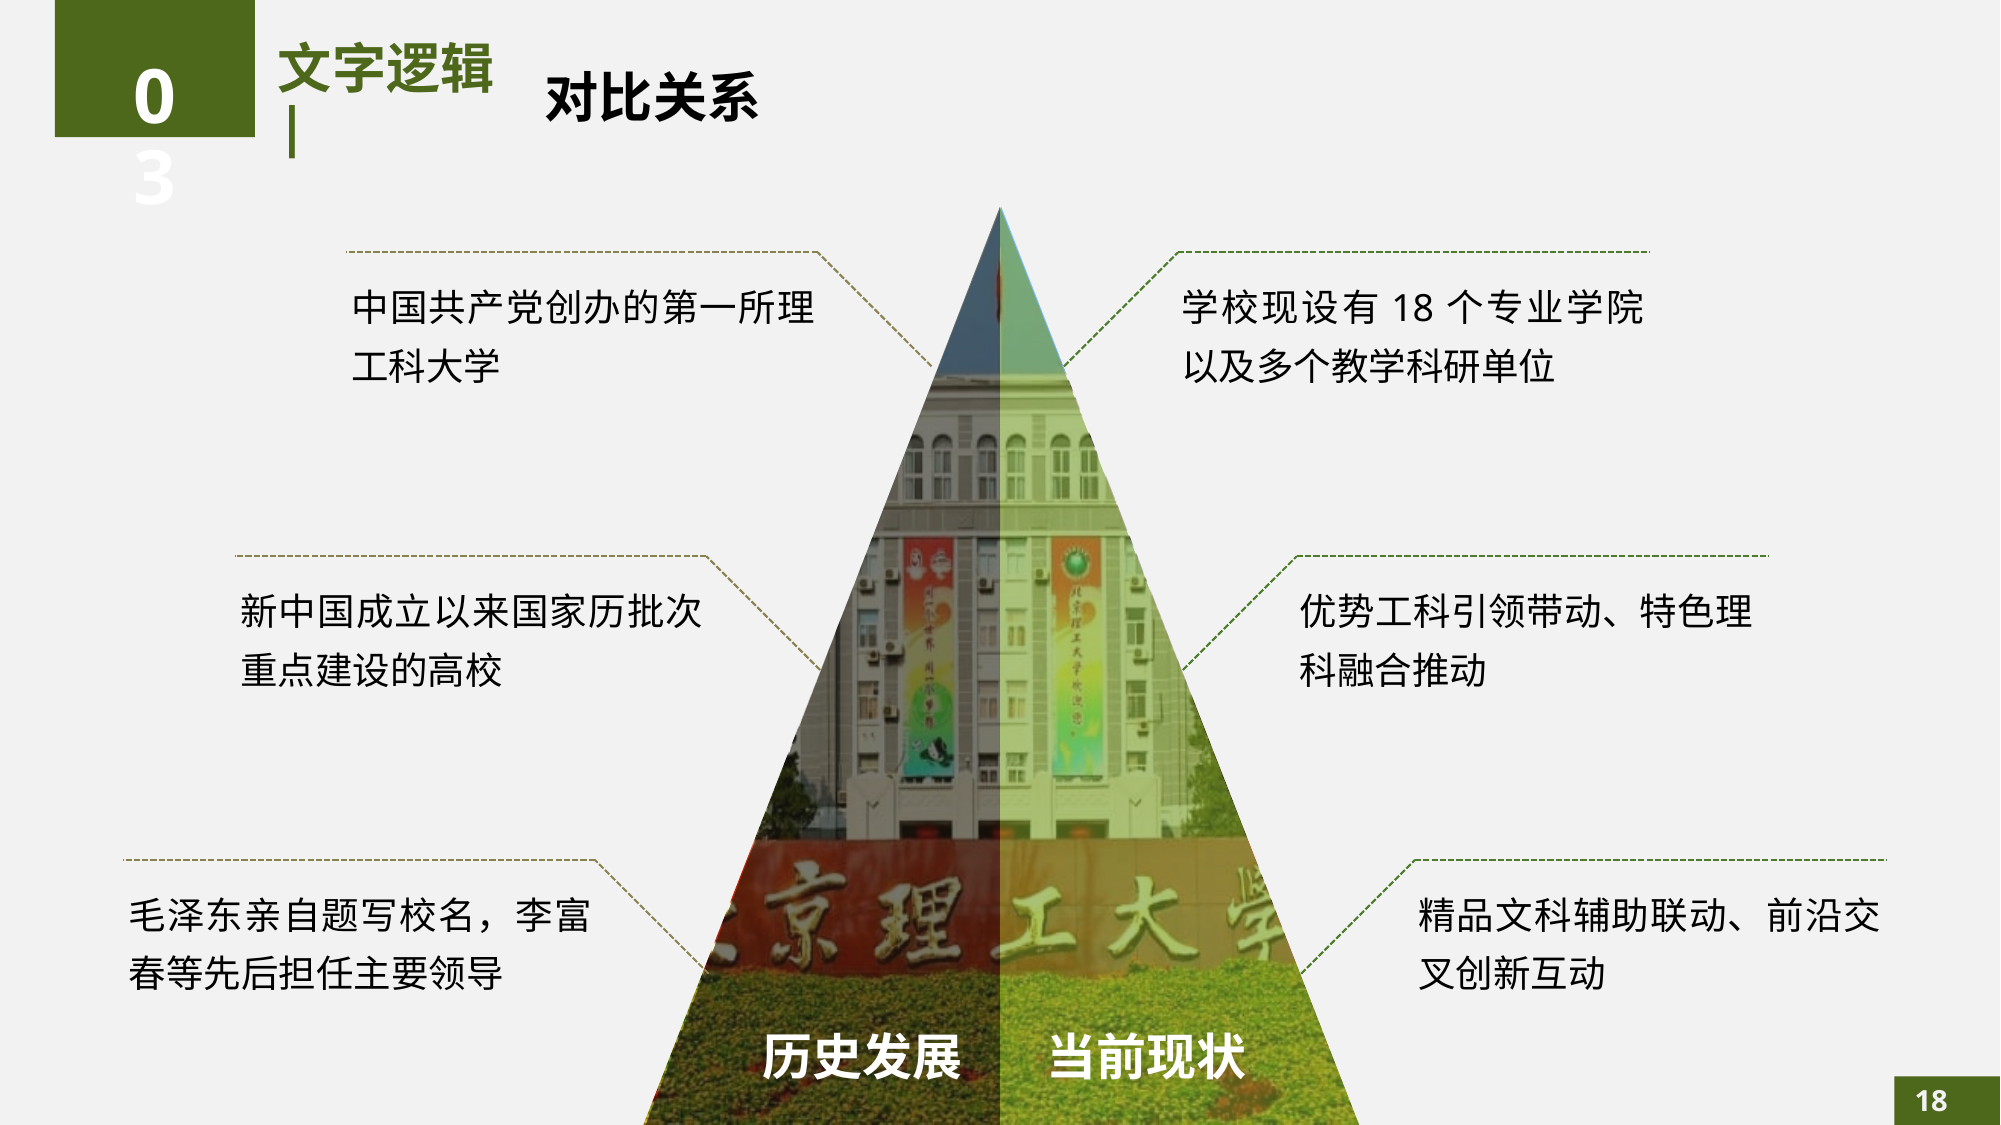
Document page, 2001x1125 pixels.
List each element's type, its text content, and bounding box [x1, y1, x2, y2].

list 对比关系 [529, 62, 1969, 138]
title 文字逻辑 | [262, 62, 529, 138]
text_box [336, 252, 932, 392]
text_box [1182, 556, 1769, 695]
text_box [1064, 252, 1659, 392]
picture [643, 206, 1360, 1125]
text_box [113, 859, 709, 999]
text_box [225, 556, 821, 695]
list 03 [97, 51, 213, 149]
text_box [1301, 859, 1896, 999]
